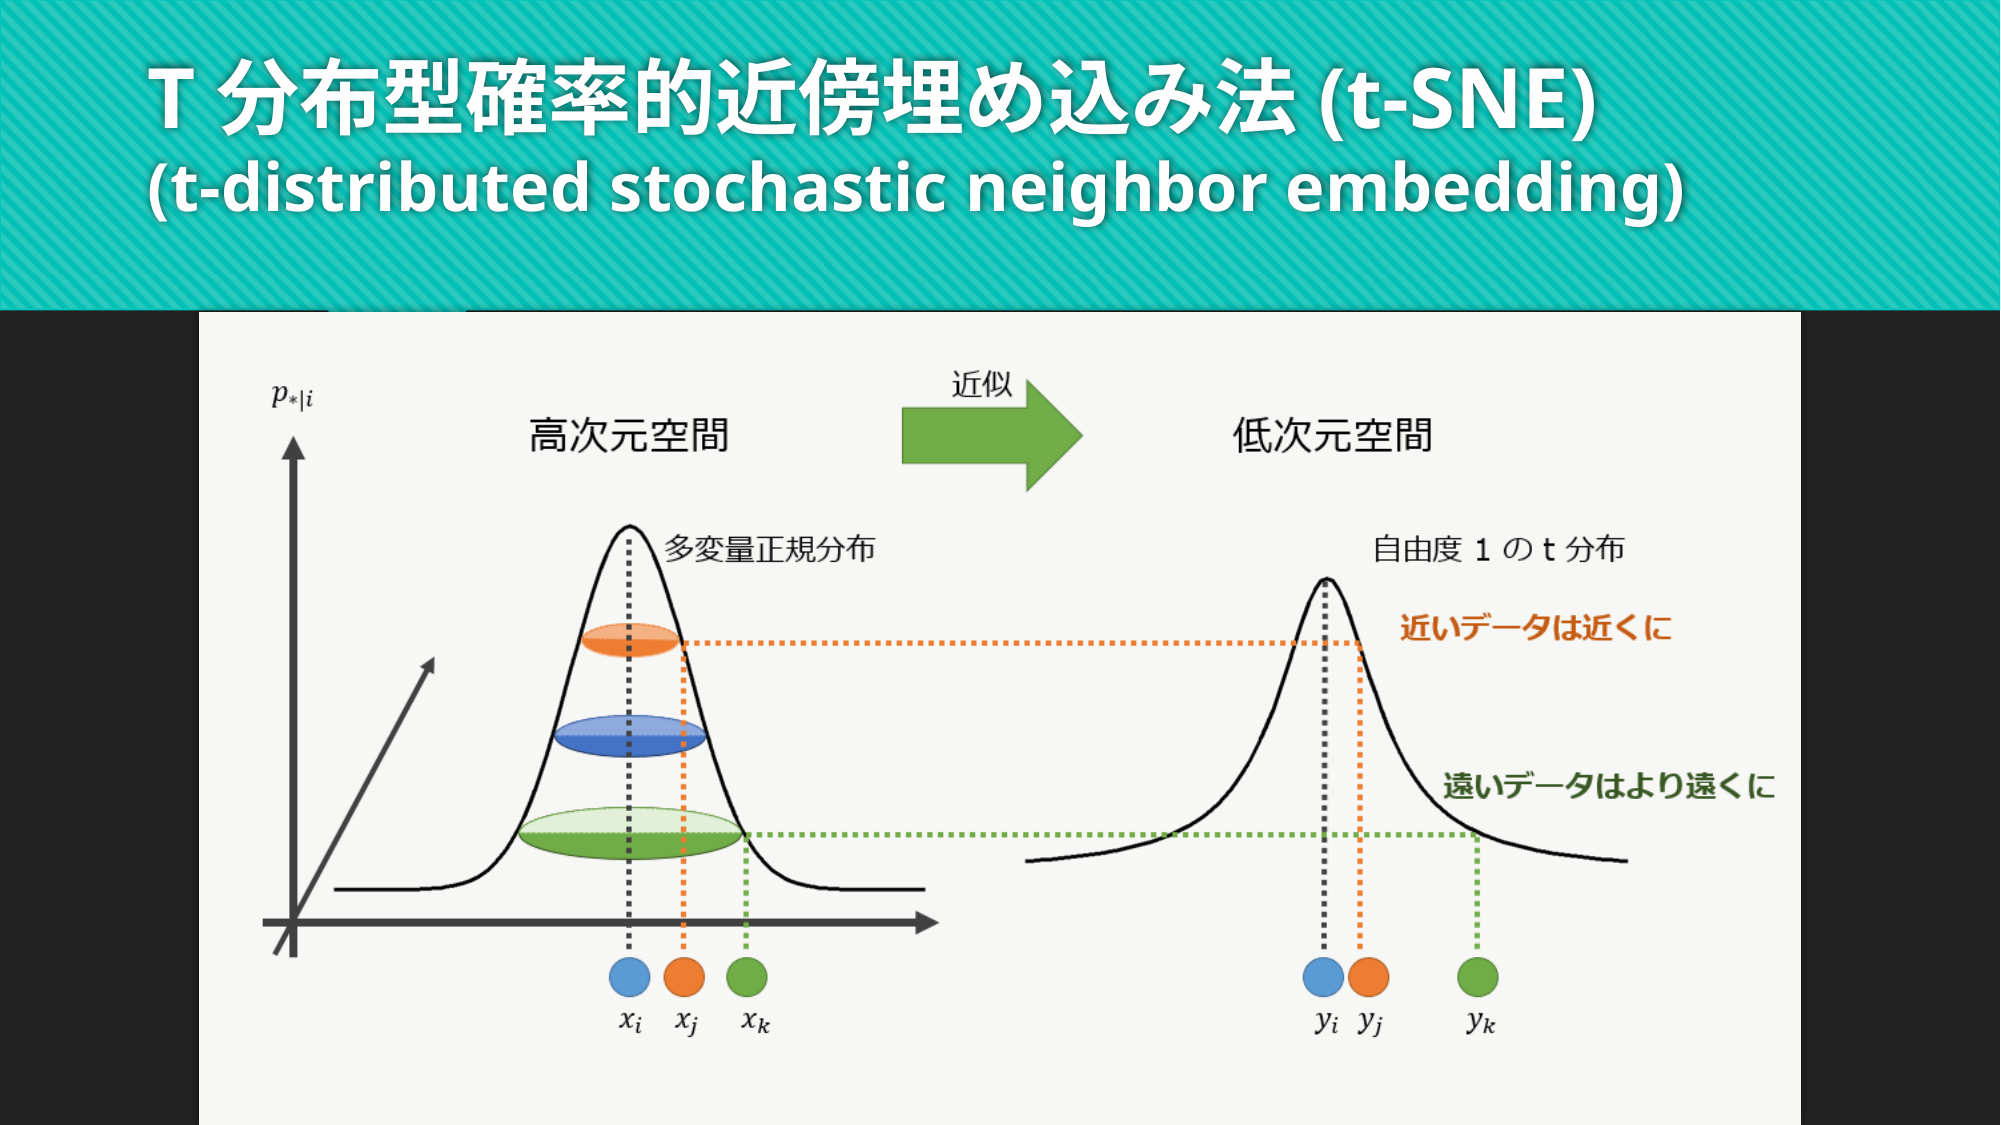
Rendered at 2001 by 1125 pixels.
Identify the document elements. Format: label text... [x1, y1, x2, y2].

title T分布型確率的近傍埋め込み法(t-SNE) (t-distributed stochastic neighbor embedding) [132, 73, 1868, 233]
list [199, 311, 1801, 1125]
